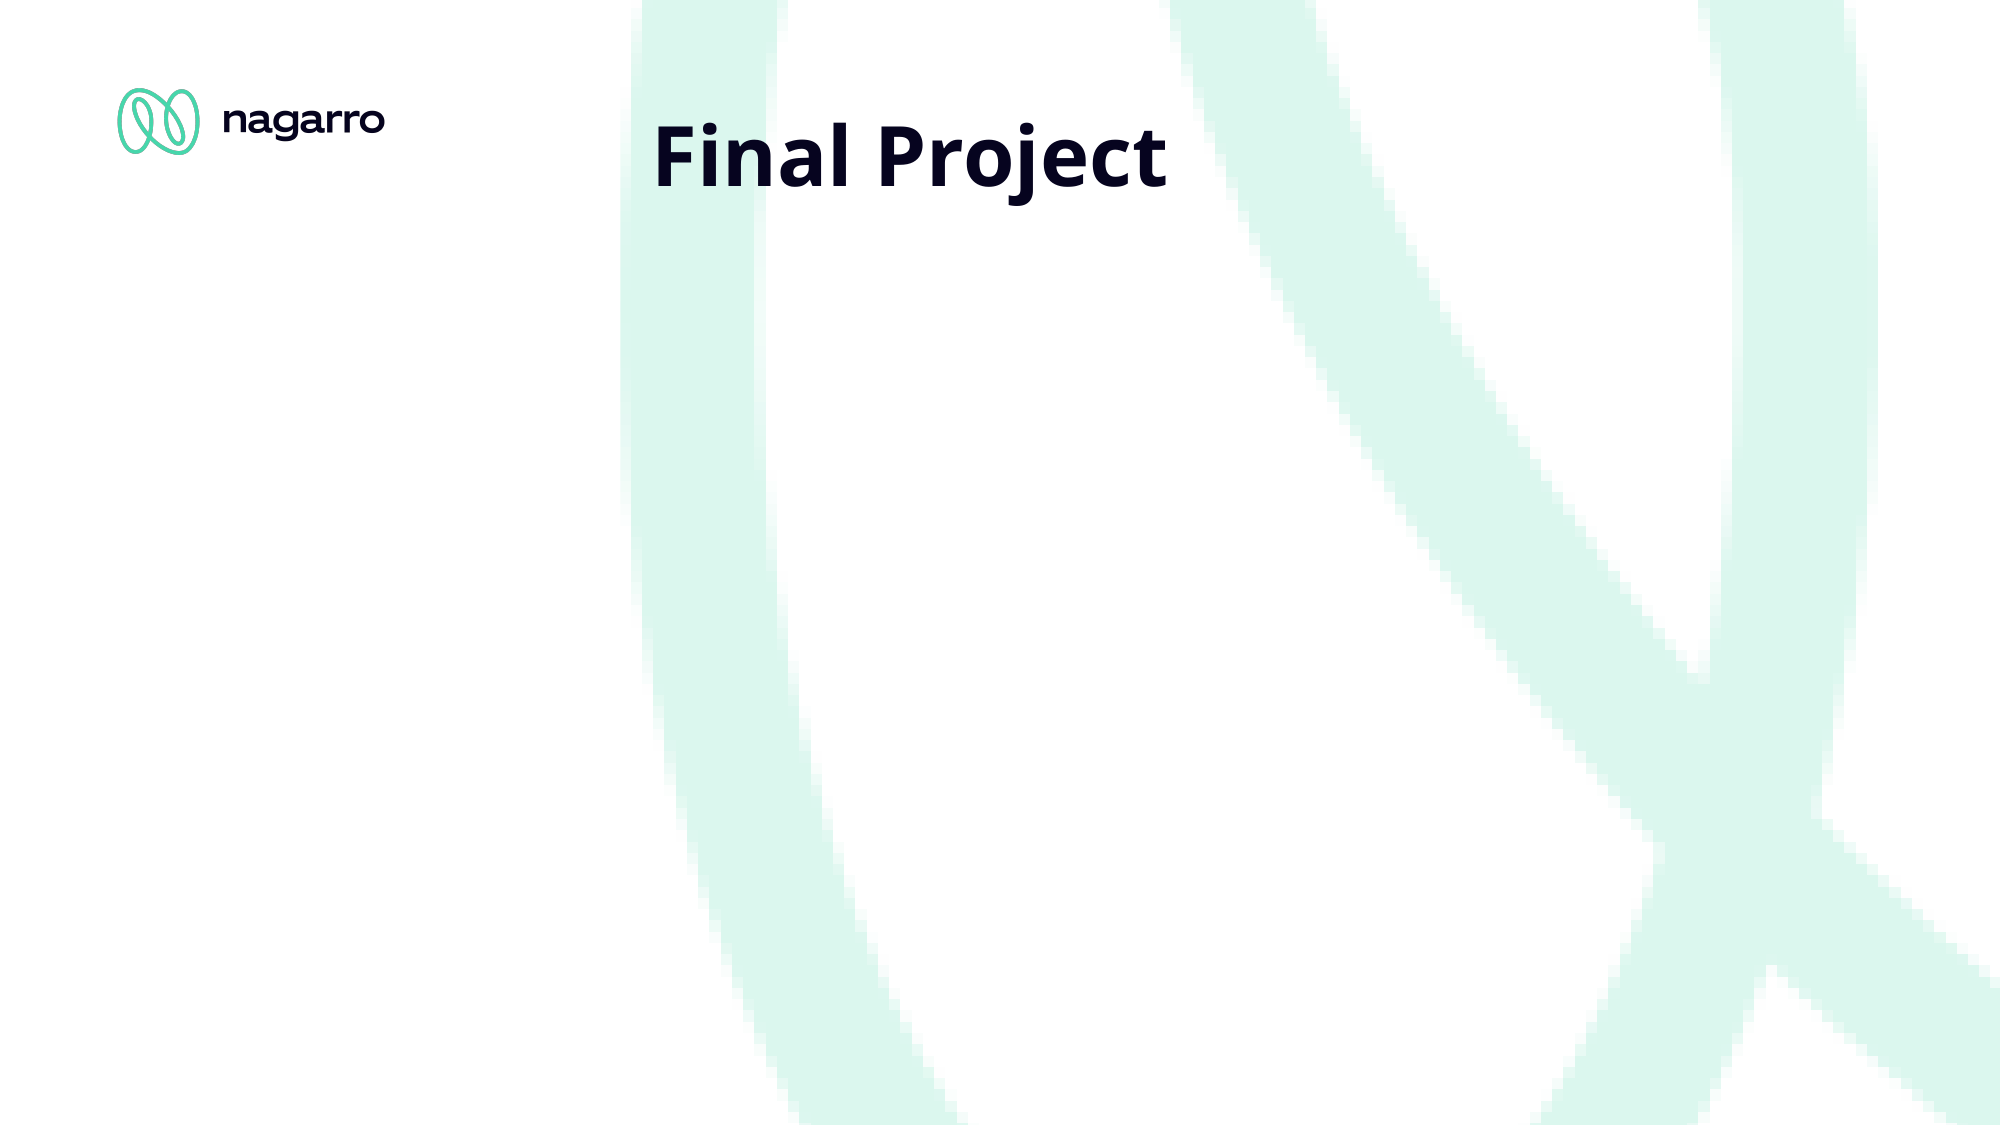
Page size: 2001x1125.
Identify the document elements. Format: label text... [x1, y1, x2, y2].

title Final Project [124, 0, 1711, 198]
picture [88, 0, 414, 244]
